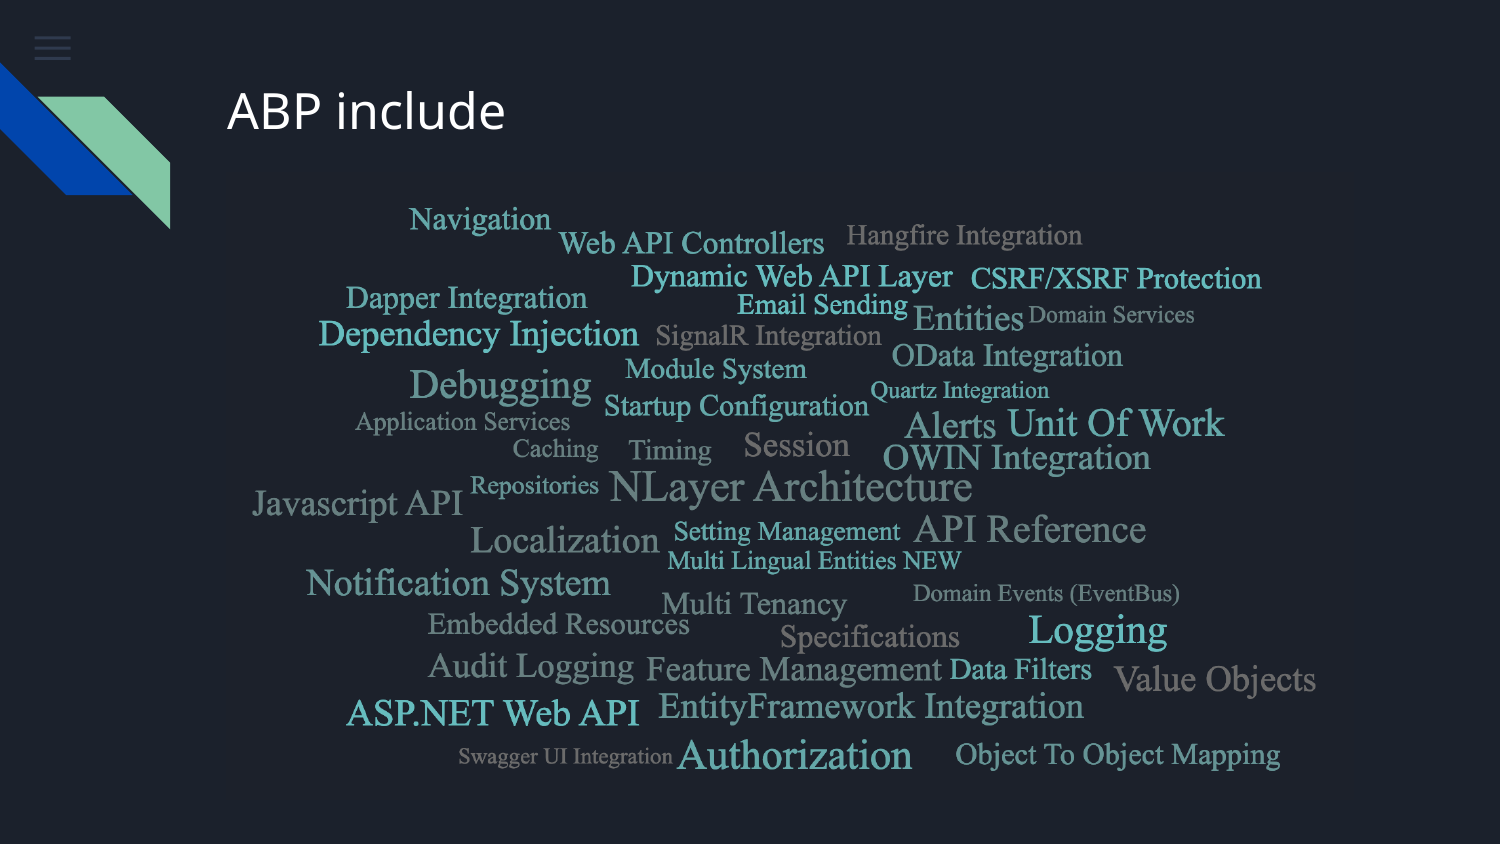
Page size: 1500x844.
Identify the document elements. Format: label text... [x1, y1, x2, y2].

title ABP include [212, 64, 1368, 215]
picture [226, 171, 1354, 801]
